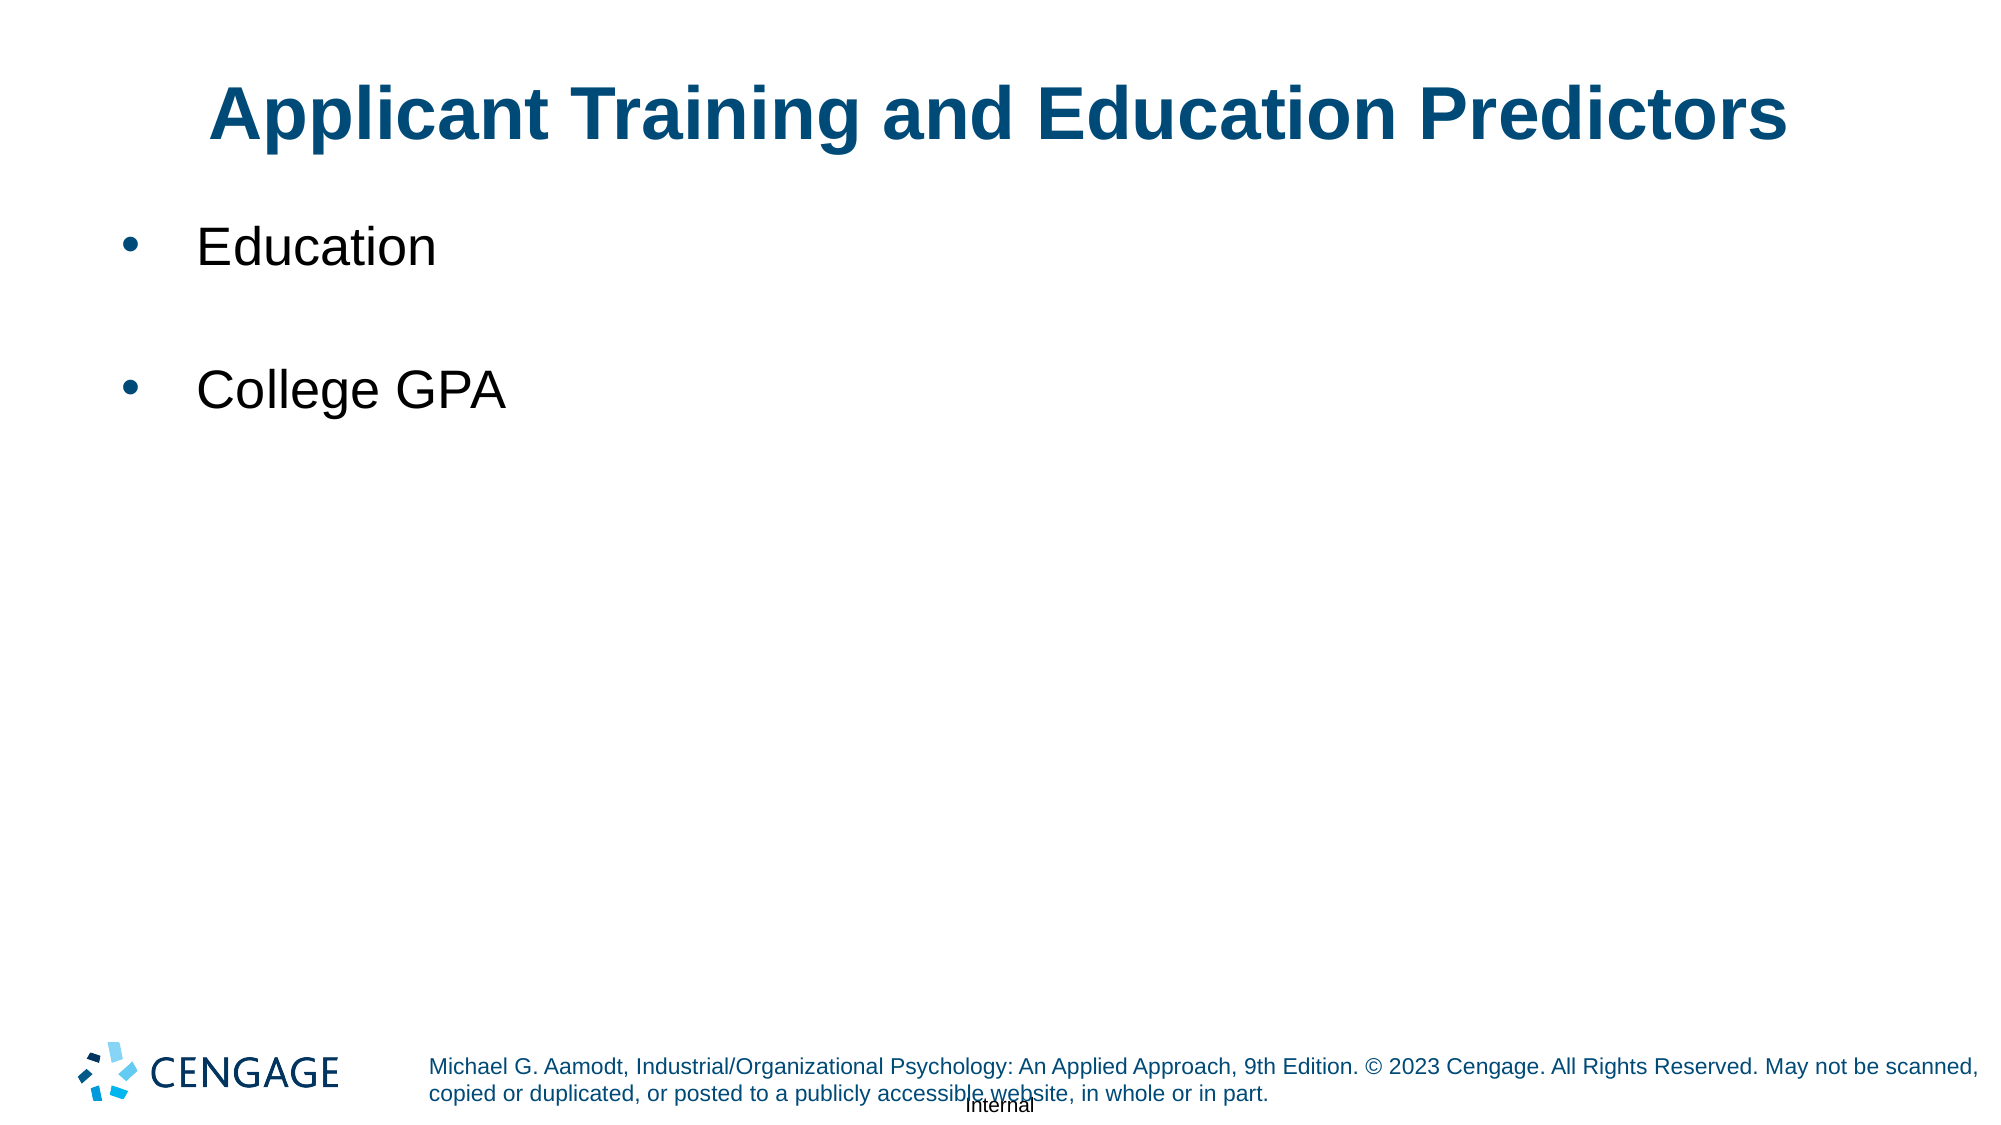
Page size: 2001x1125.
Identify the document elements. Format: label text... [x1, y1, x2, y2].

picture [78, 1042, 338, 1101]
list Education College GPA [121, 211, 1880, 1000]
title Applicant Training and Education Predictors [137, 34, 1863, 196]
